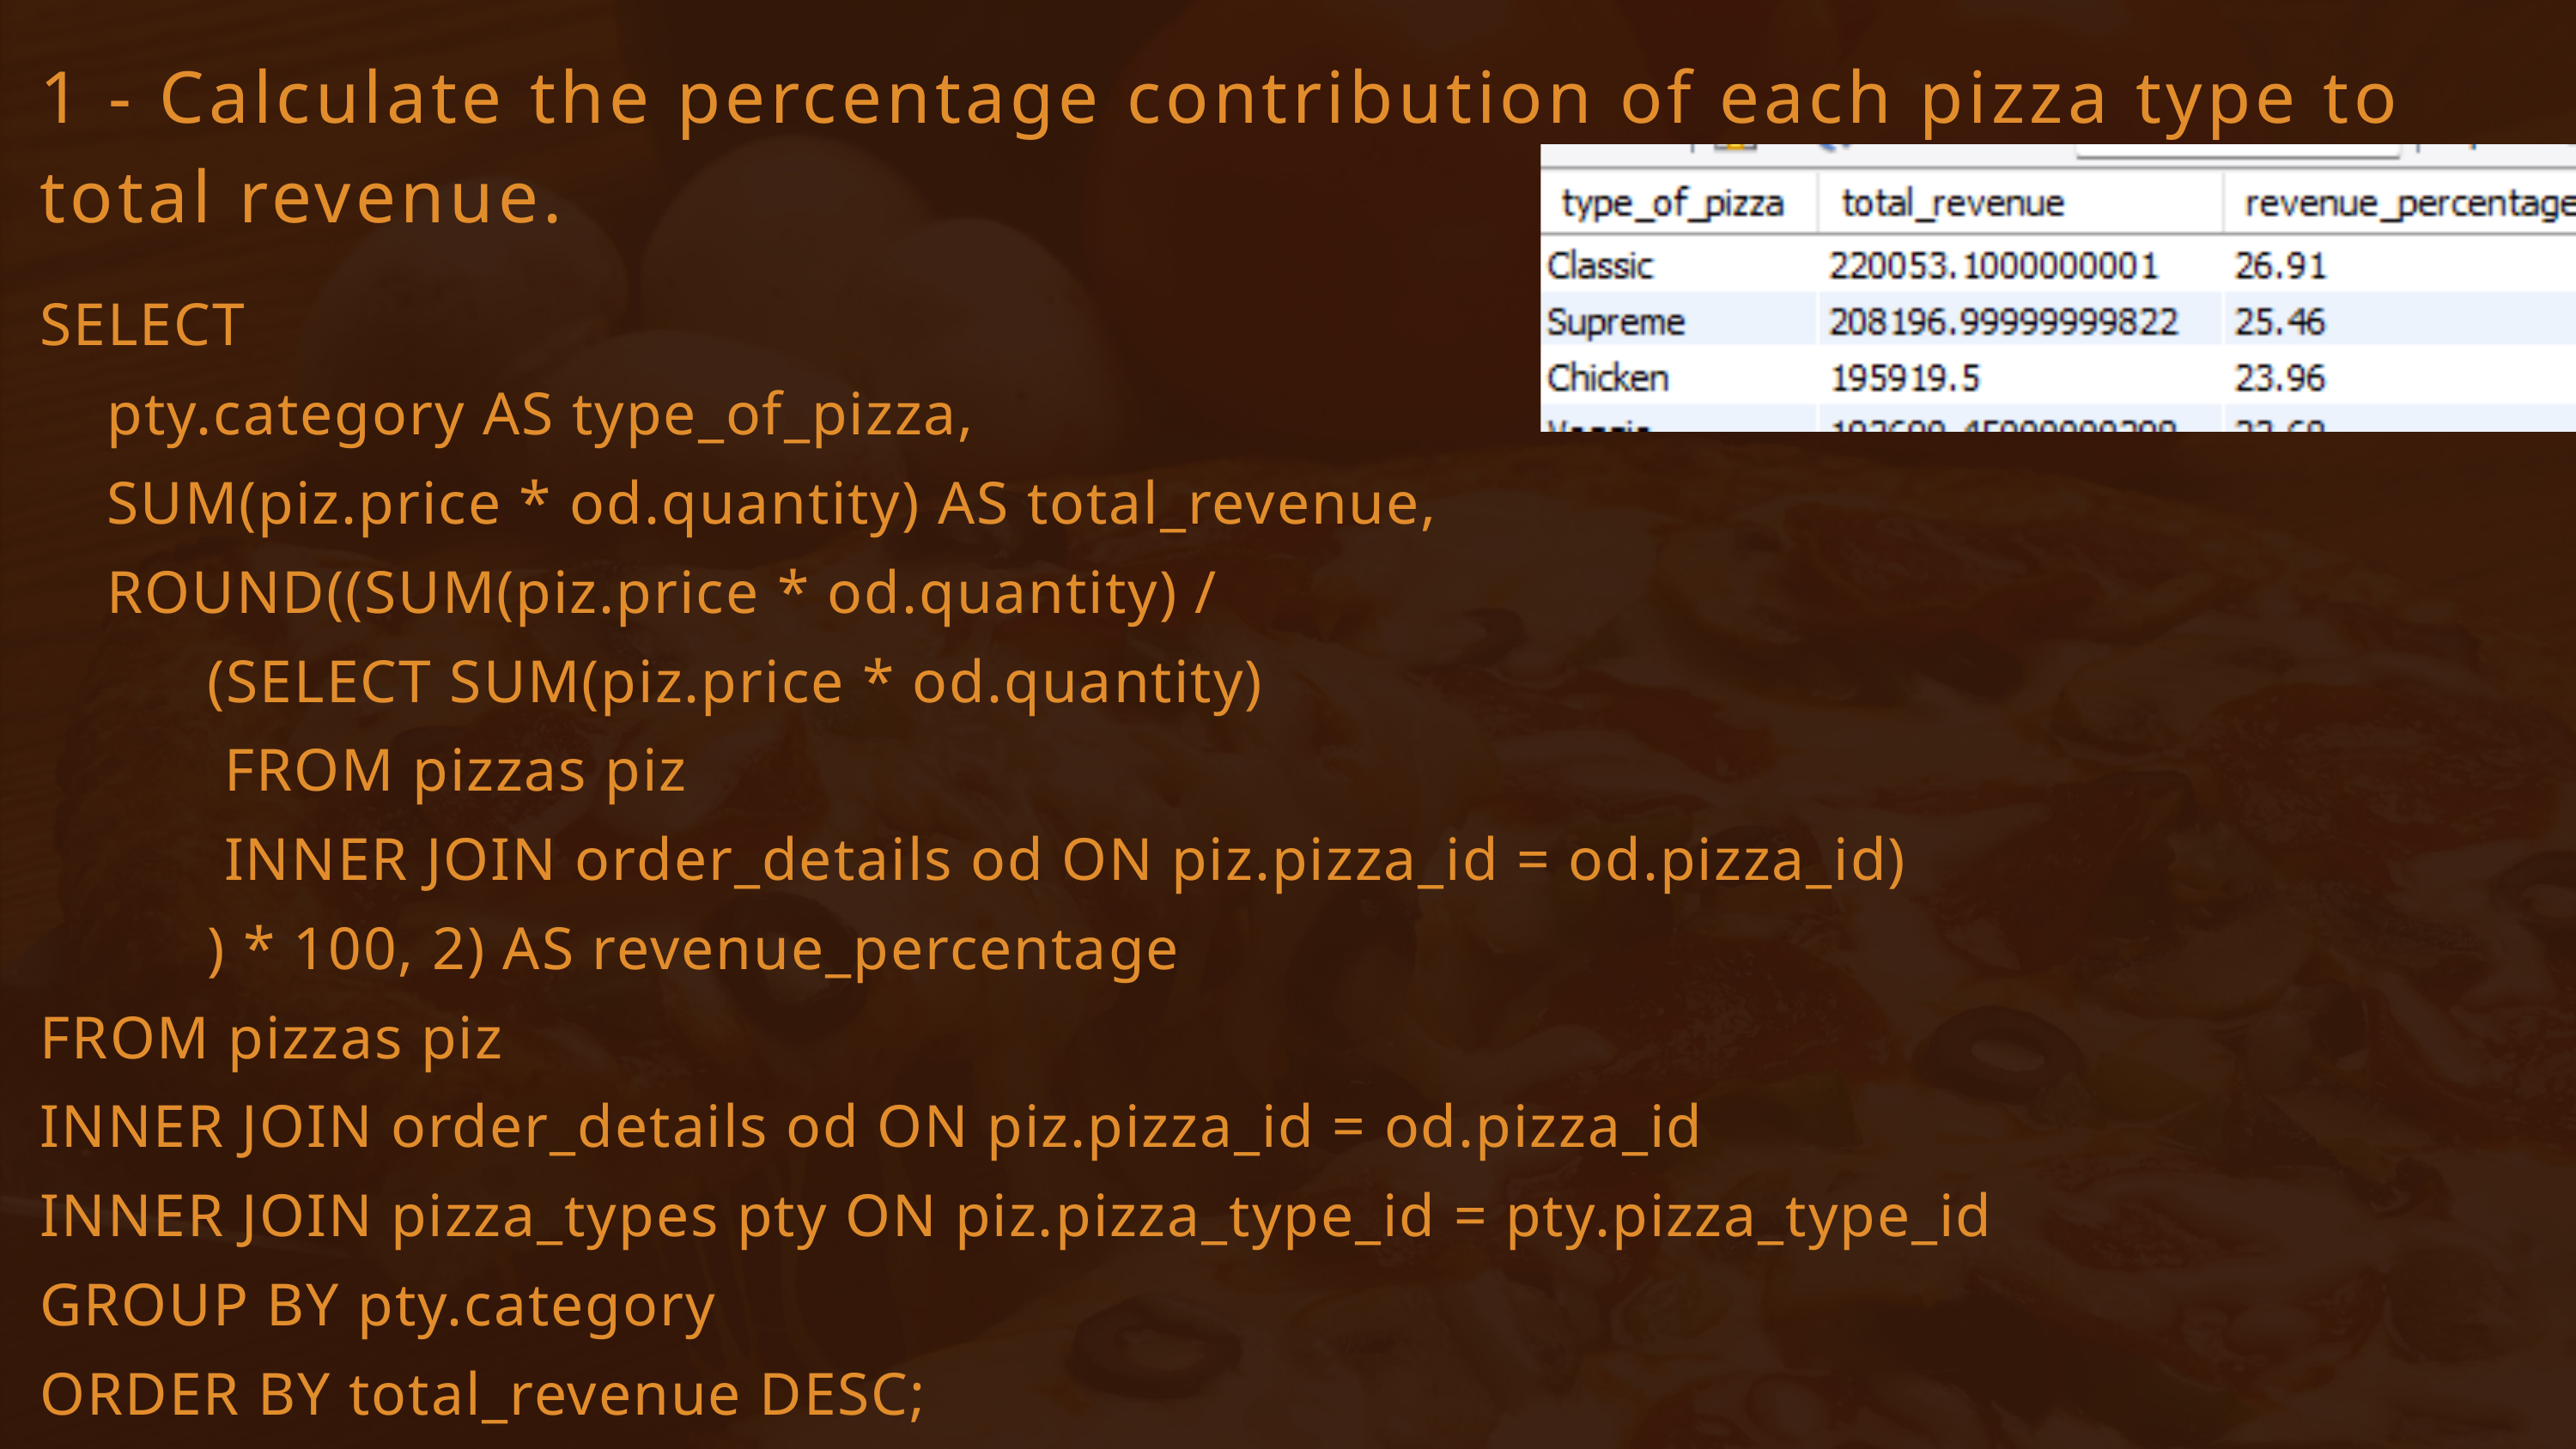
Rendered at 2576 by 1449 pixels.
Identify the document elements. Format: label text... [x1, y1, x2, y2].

text_box [0, 0, 2576, 1449]
text_box 1 - Calculate the percentage contribution of each pizza type to total revenue. [39, 37, 2471, 238]
text_box SELECT pty.category AS type_of_pizza, SUM(piz.price * od.quantity) AS total_revenue, ROUND((SUM(piz.price * od.quantity) / (SELECT SUM(piz.price * od.quantity) FROM pizzas piz INNER JOIN order_details od ON piz.pizza_id = od.pizza_id) ) * 100, 2) AS revenue_percentage FROM pizzas piz INNER JOIN order_details od ON piz.pizza_id = od.pizza_id INNER JOIN pizza_types pty ON piz.pizza_type_id = pty.pizza_type_id GROUP BY pty.category ORDER BY total_revenue DESC; [39, 268, 2171, 1427]
text_box [1540, 144, 2576, 432]
